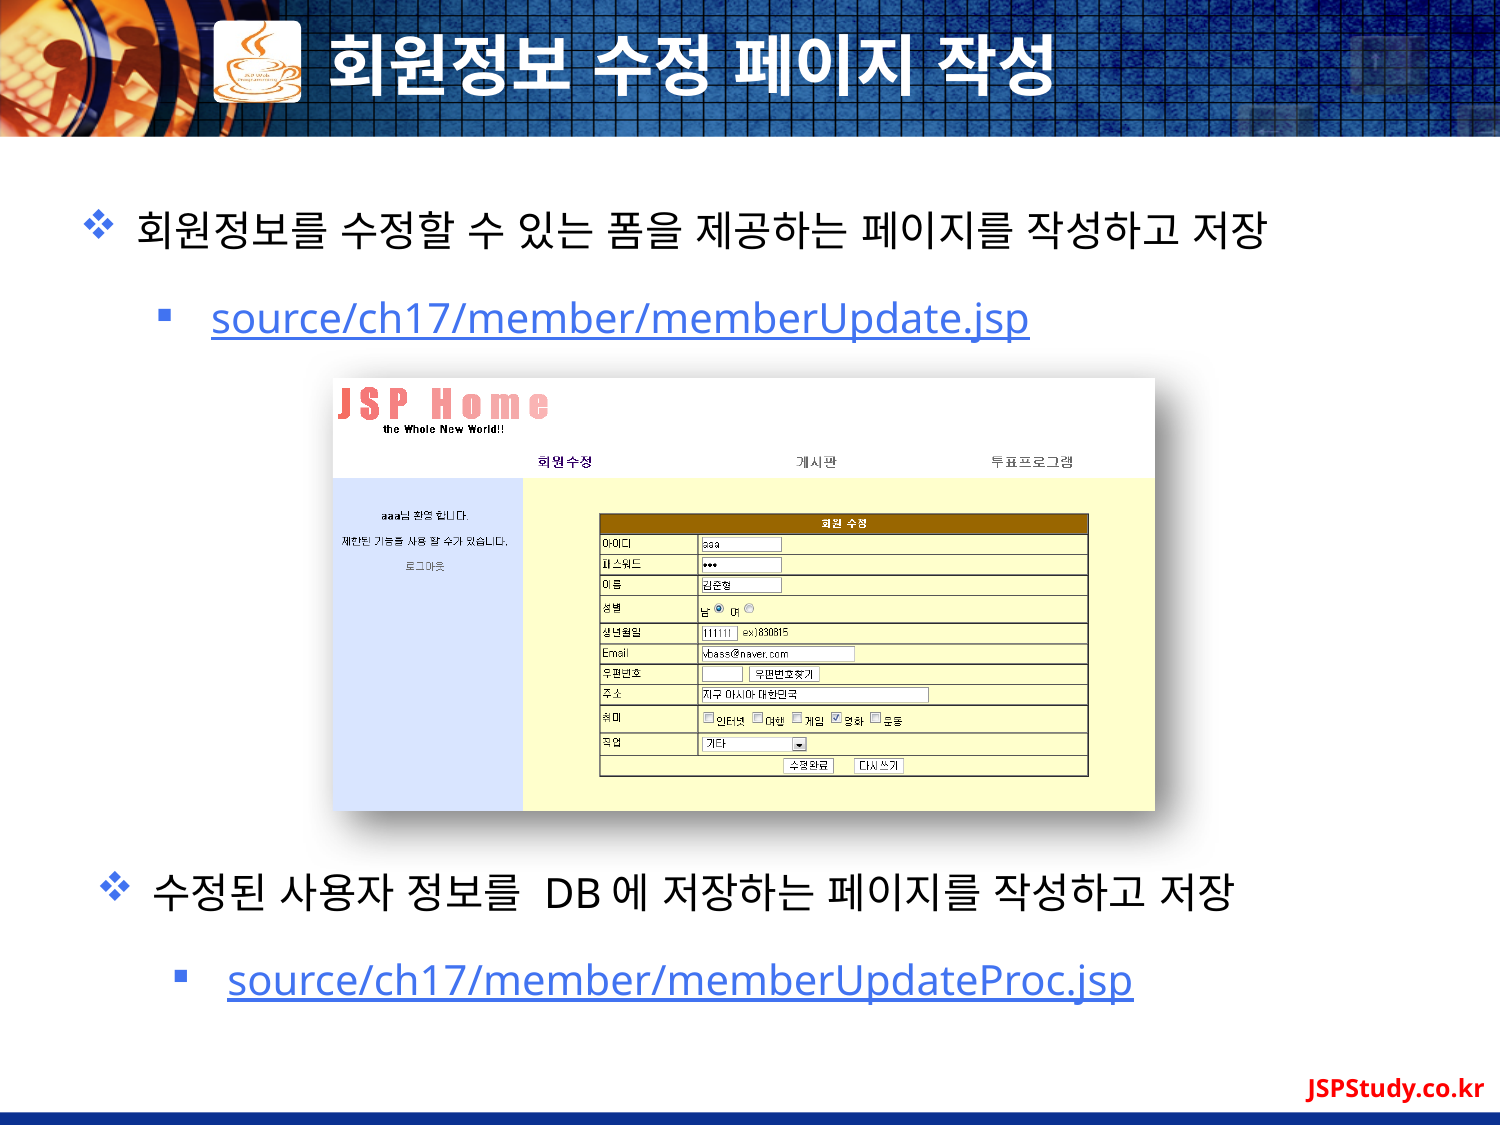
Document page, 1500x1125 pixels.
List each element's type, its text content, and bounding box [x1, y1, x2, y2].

text_box 회원정보를 수정할 수 있는 폼을 제공하는 페이지를 작성하고 저장 source/ch17/member/memberUpdate.jsp [64, 172, 1400, 433]
text_box 수정된 사용자 정보를 DB에 저장하는 페이지를 작성하고 저장 source/ch17/member/memberUpdateProc.jsp [81, 834, 1416, 1059]
picture [0, 0, 1500, 138]
picture [332, 378, 1156, 811]
footer JSPStudy.co.kr [1024, 1064, 1500, 1118]
title 회원정보 수정 페이지 작성 [312, 17, 1388, 111]
